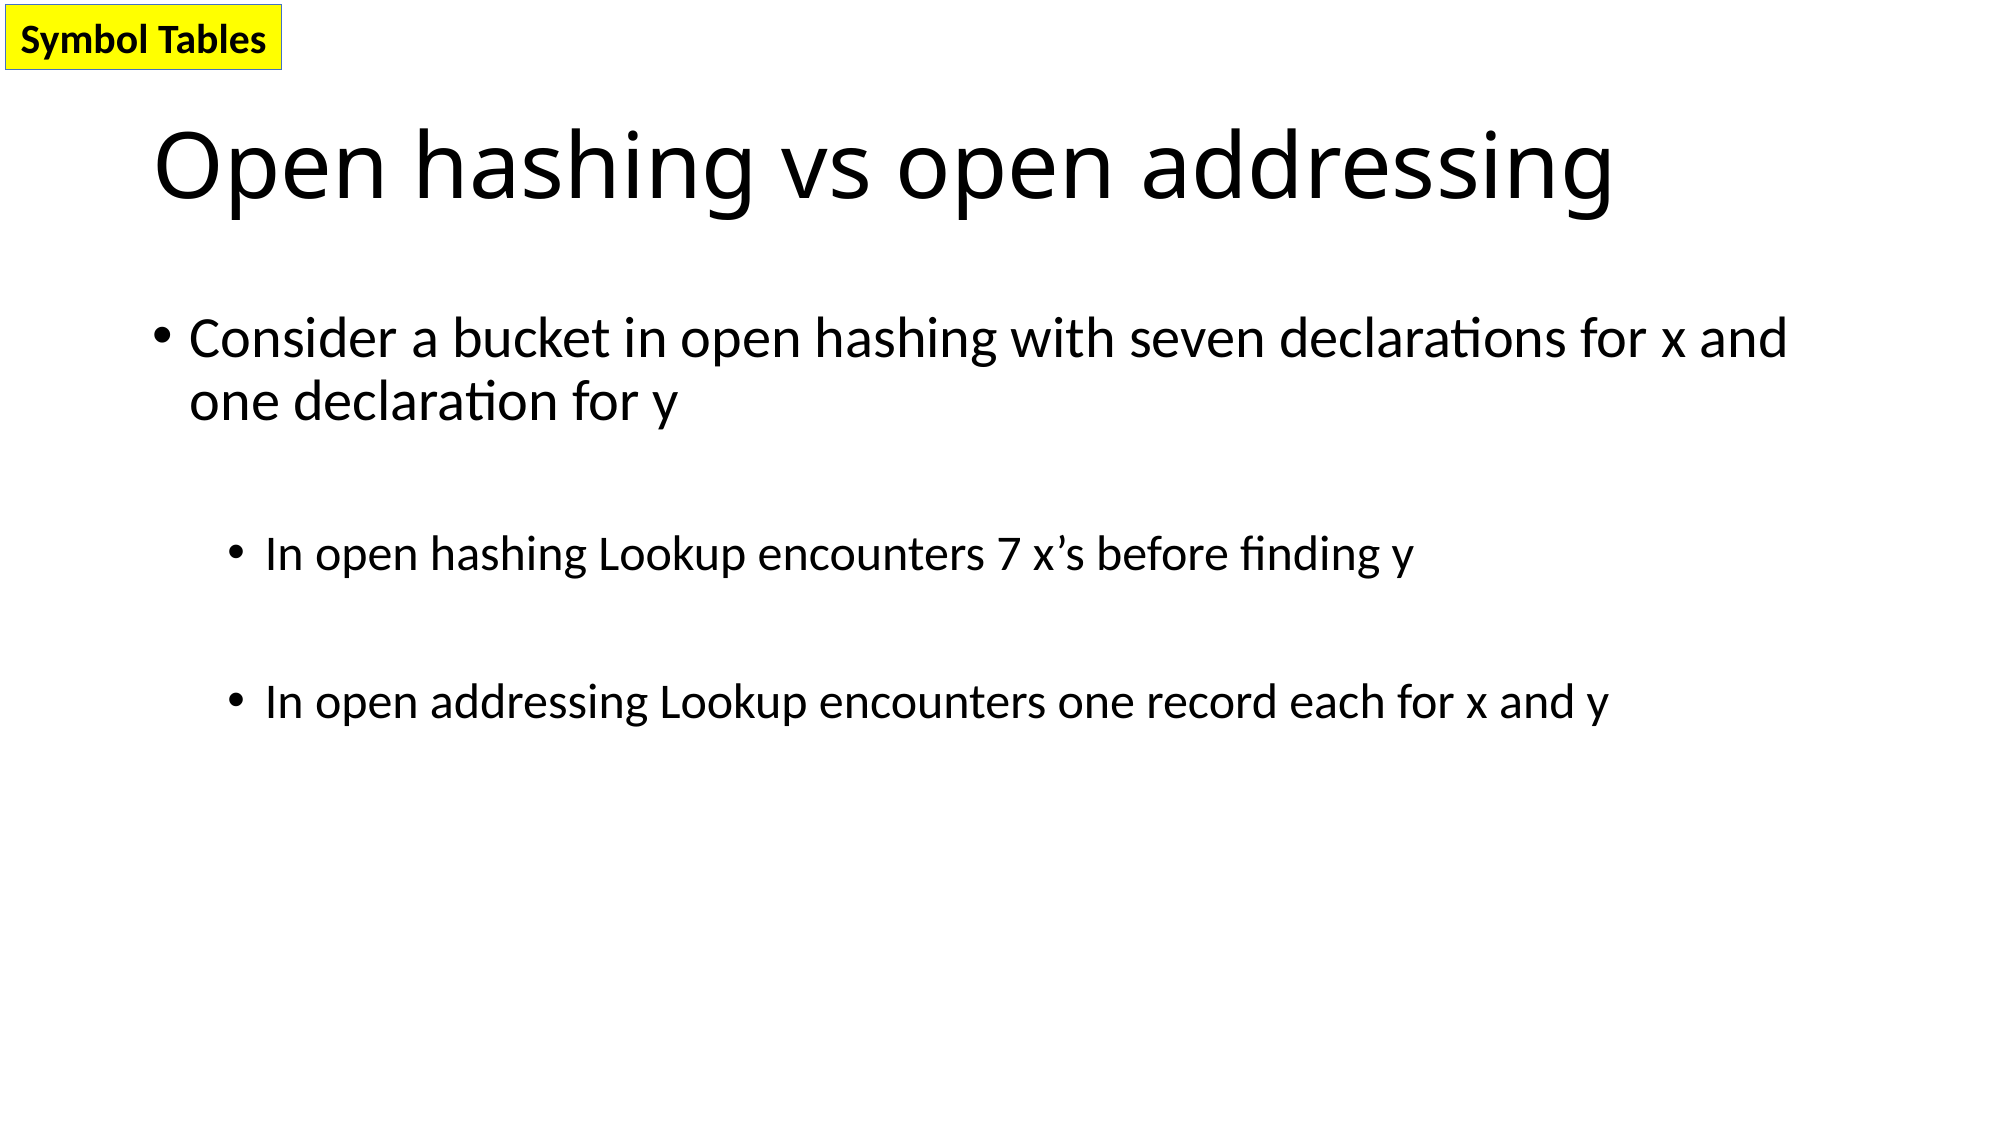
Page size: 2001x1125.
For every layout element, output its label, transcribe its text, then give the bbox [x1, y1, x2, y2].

text_box Symbol Tables [5, 4, 282, 70]
list Consider a bucket in open hashing with seven declarations for x and one declaration for y In open hashing Lookup encounters 7 x’s before finding y In open addressing Lookup encounters one record each for x and y [137, 299, 1863, 1014]
title Open hashing vs open addressing [137, 59, 1863, 278]
